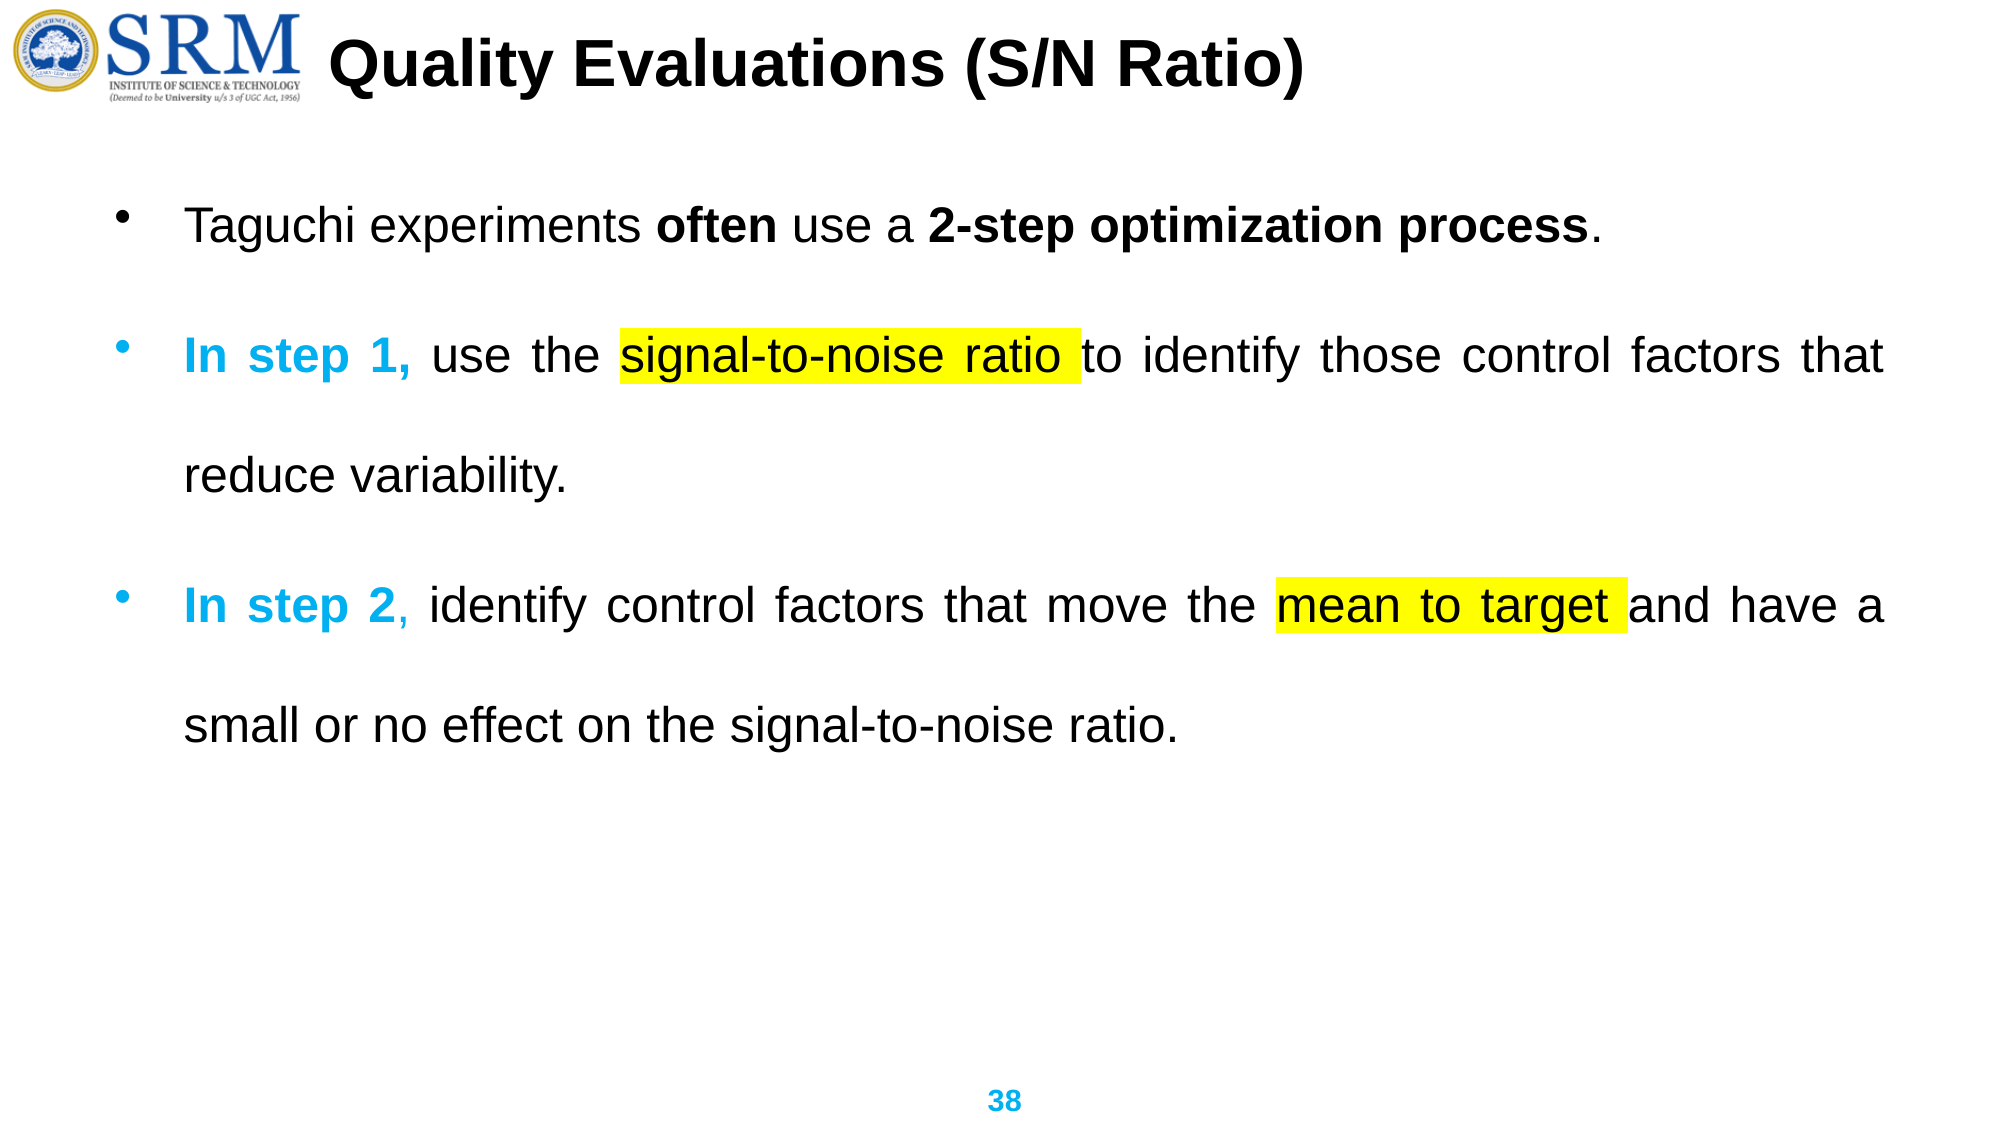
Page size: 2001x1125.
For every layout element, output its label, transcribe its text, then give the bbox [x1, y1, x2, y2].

list Taguchi experiments often use a 2-step optimization process. In step 1, use the signal-to-noise ratio to identify those control factors that reduce variability. In step 2, identify control factors that move the mean to target and have a small or no effect on the signal-to-noise ratio. [99, 125, 1900, 1047]
picture [1, 0, 309, 119]
title Quality Evaluations (S/N Ratio) [313, 23, 1998, 95]
slide_number 38 [924, 1072, 1085, 1125]
